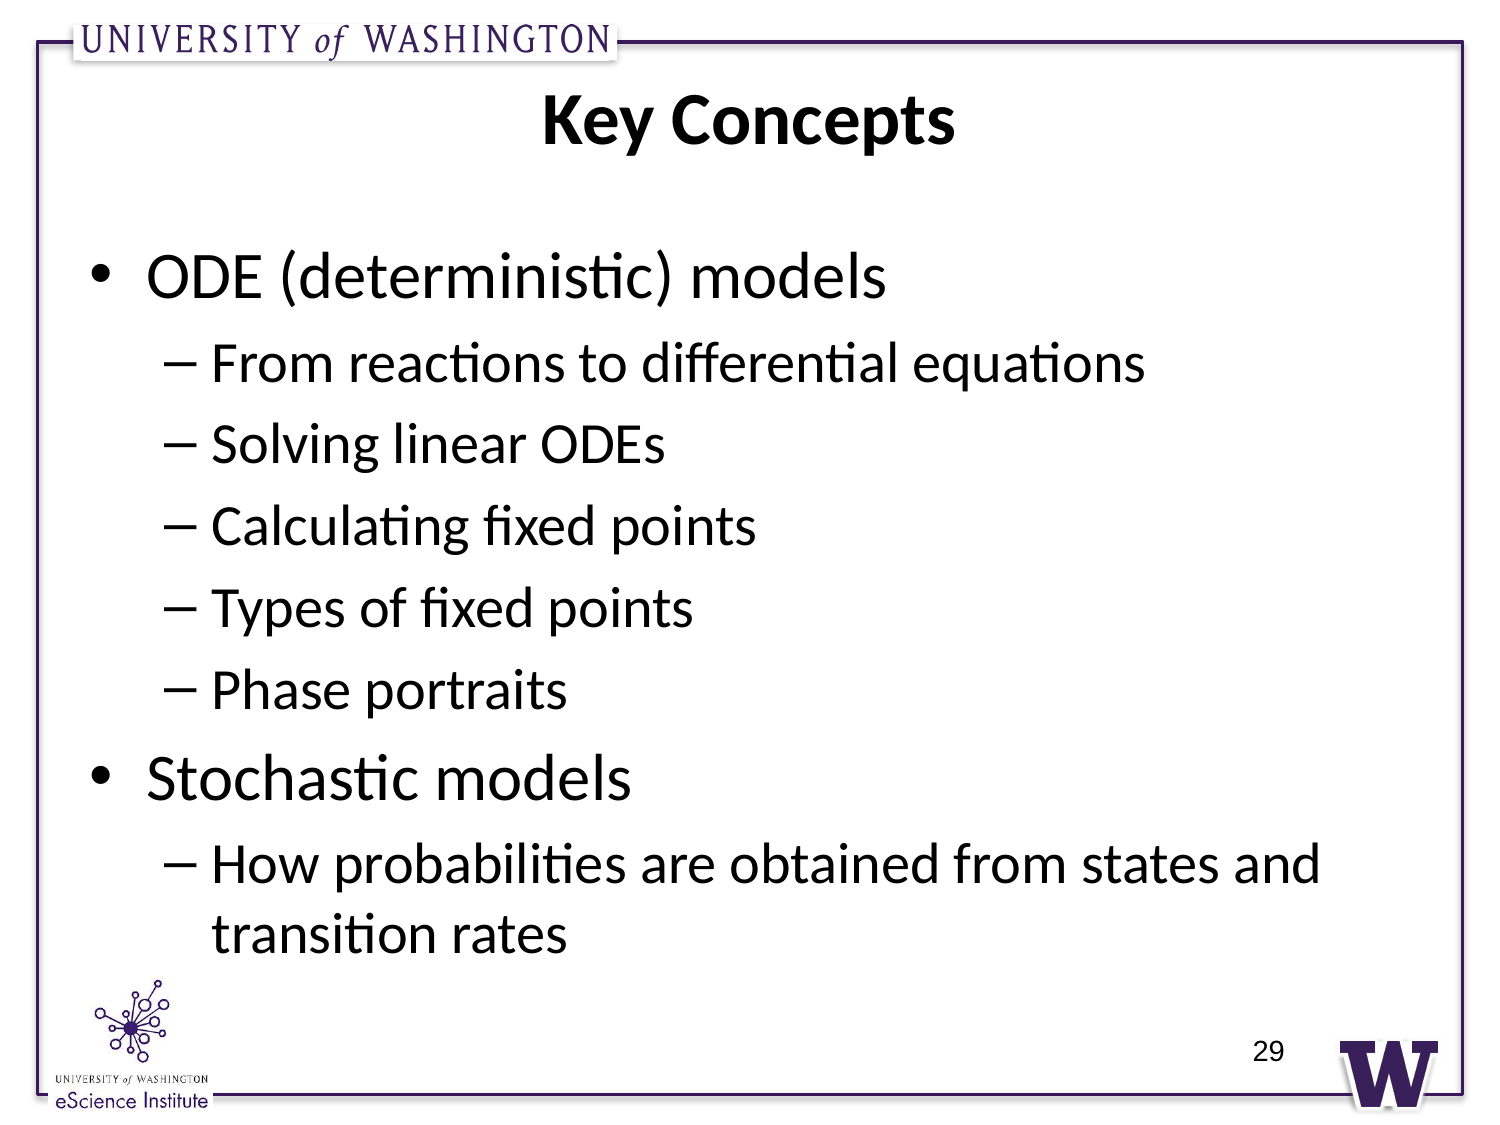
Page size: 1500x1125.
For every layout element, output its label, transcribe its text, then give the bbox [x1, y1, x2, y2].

picture [48, 978, 213, 1113]
title Key Concepts [75, 62, 1425, 200]
picture [81, 24, 609, 61]
list ODE (deterministic) models From reactions to differential equations Solving linear ODEs Calculating fixed points Types of fixed points Phase portraits Stochastic models How probabilities are obtained from states and transition rates [75, 224, 1425, 975]
picture [1340, 1041, 1438, 1107]
slide_number 29 [1237, 1025, 1325, 1085]
